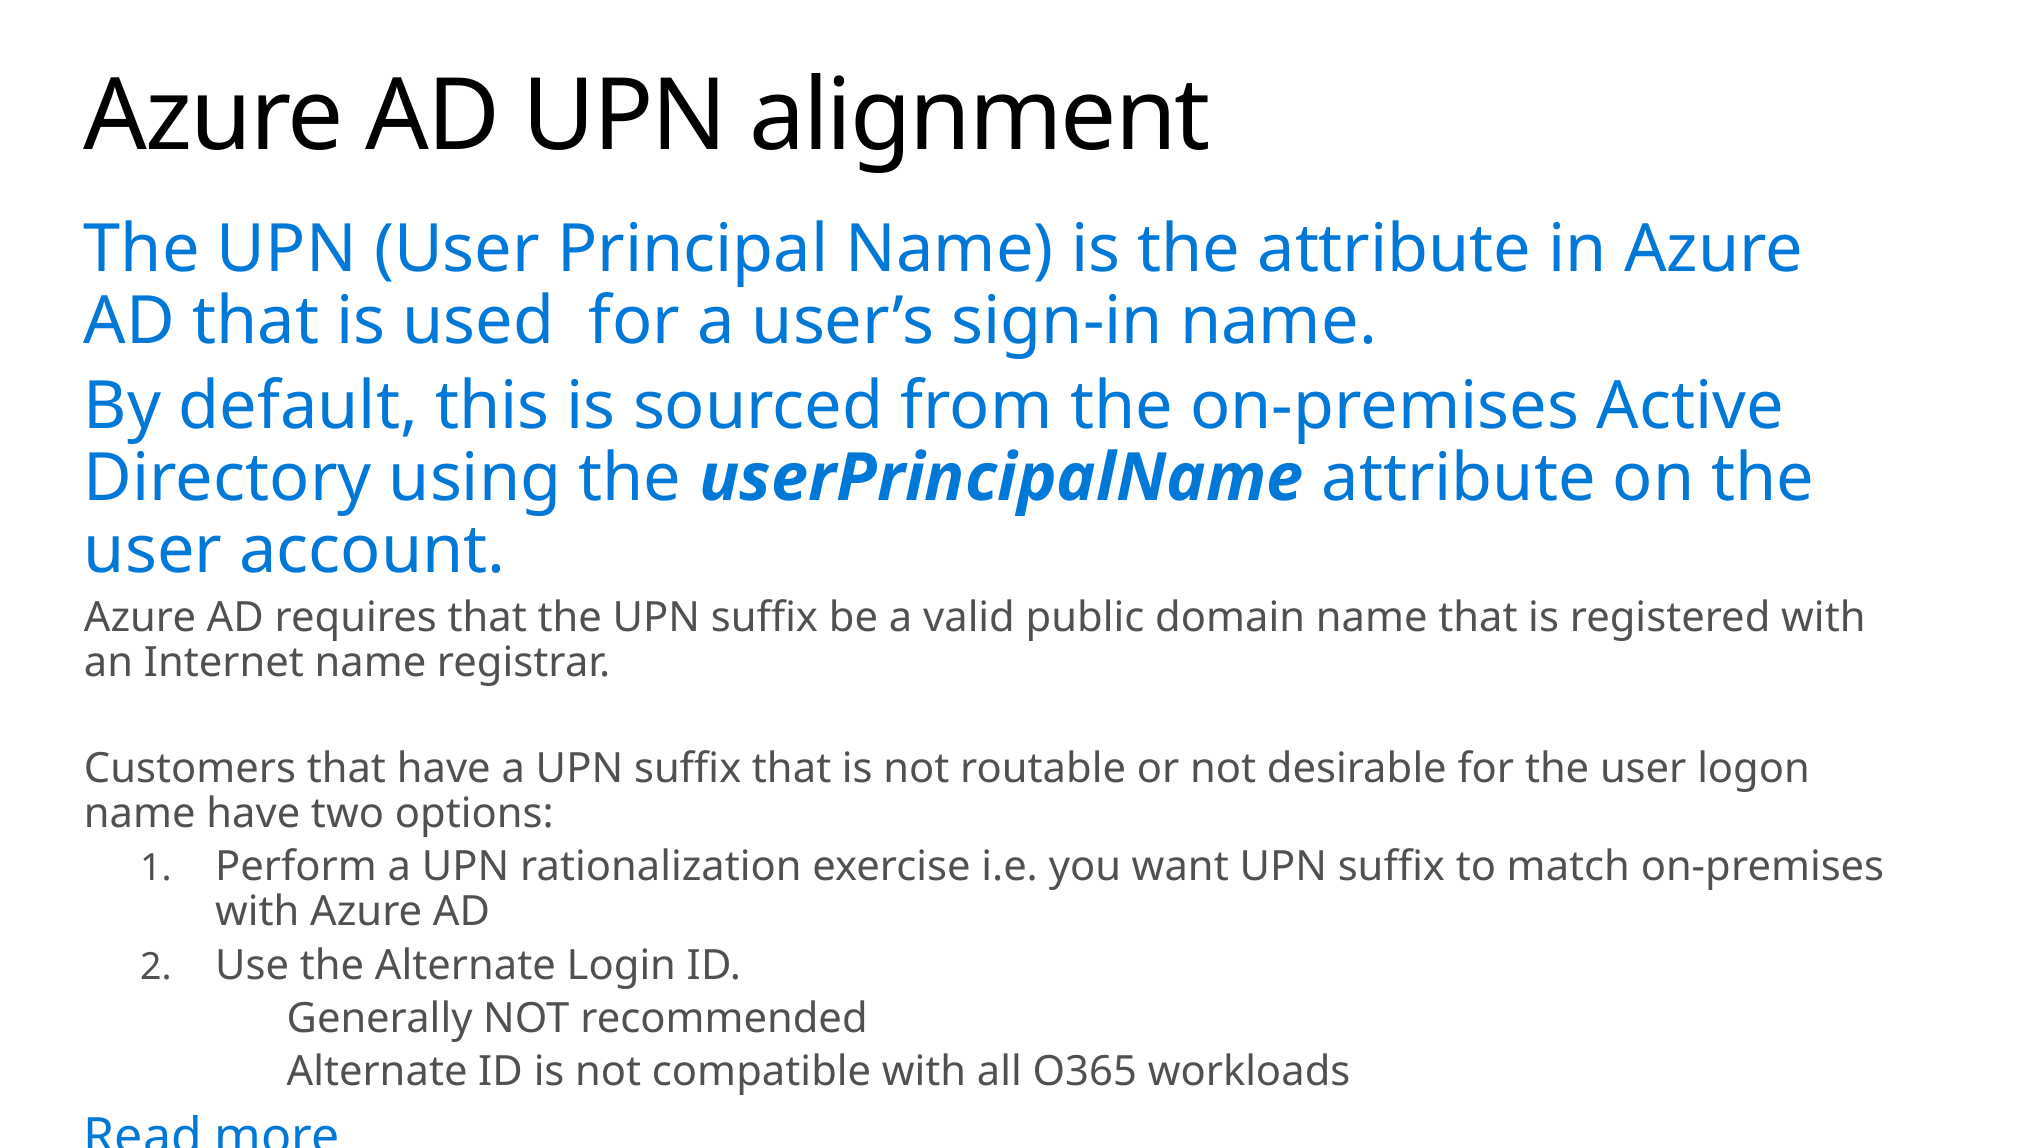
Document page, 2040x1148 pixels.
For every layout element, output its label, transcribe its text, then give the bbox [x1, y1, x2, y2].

text_box The UPN (User Principal Name) is the attribute in Azure AD that is used for a user’s sign-in name. By default, this is sourced from the on-premises Active Directory using the userPrincipalName attribute on the user account. Azure AD requires that the UPN suffix be a valid public domain name that is registered with an Internet name registrar. Customers that have a UPN suffix that is not routable or not desirable for the user logon name have two options: Perform a UPN rationalization exercise i.e. you want UPN suffix to match on-premises with Azure AD Use the Alternate Login ID. Generally NOT recommended Alternate ID is not compatible with all O365 workloads Read more [60, 198, 1933, 1148]
title Azure AD UPN alignment [60, 48, 1980, 199]
